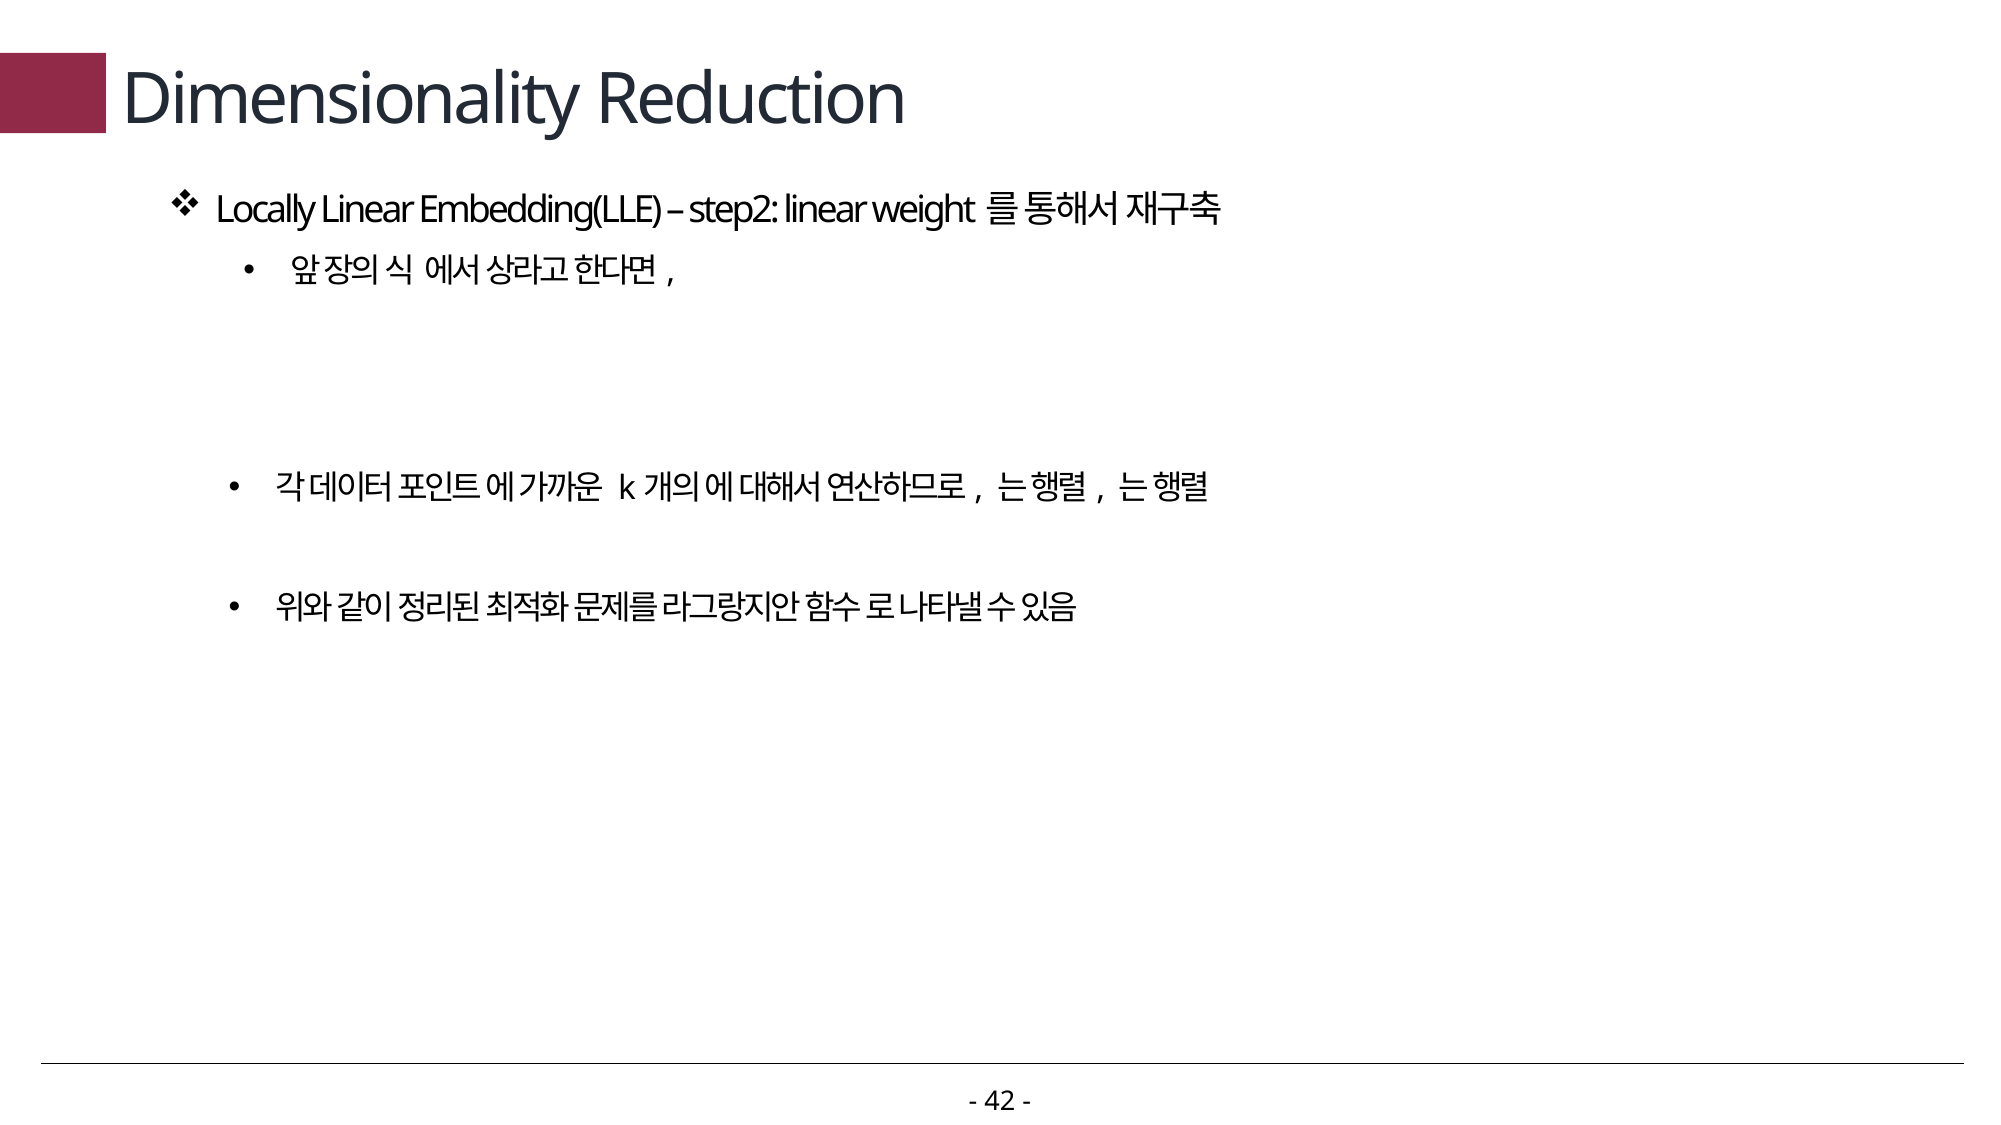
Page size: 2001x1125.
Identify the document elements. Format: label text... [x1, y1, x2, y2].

title Dimensionality Reduction [106, 54, 1730, 147]
